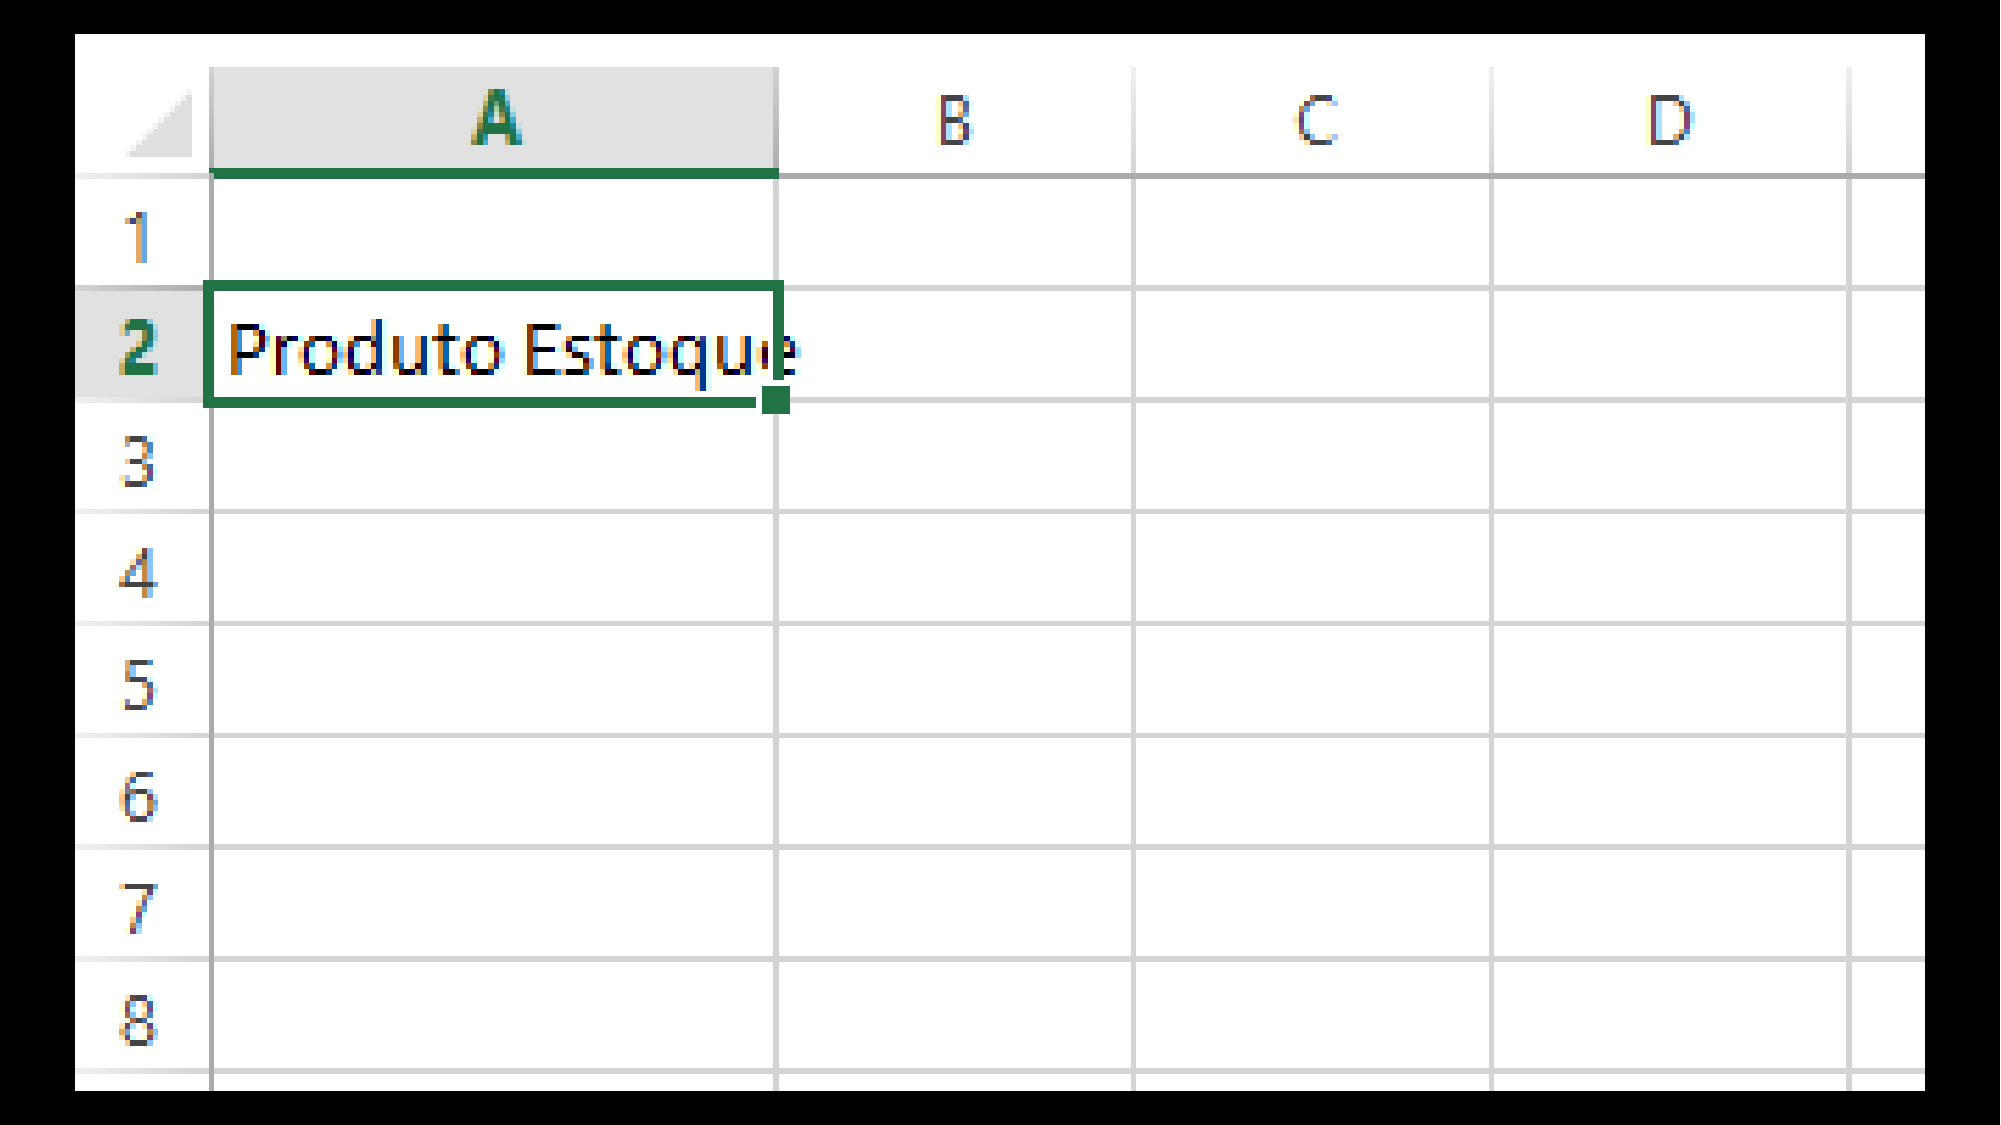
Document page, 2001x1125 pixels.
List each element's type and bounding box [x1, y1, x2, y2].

picture [75, 34, 1925, 1091]
